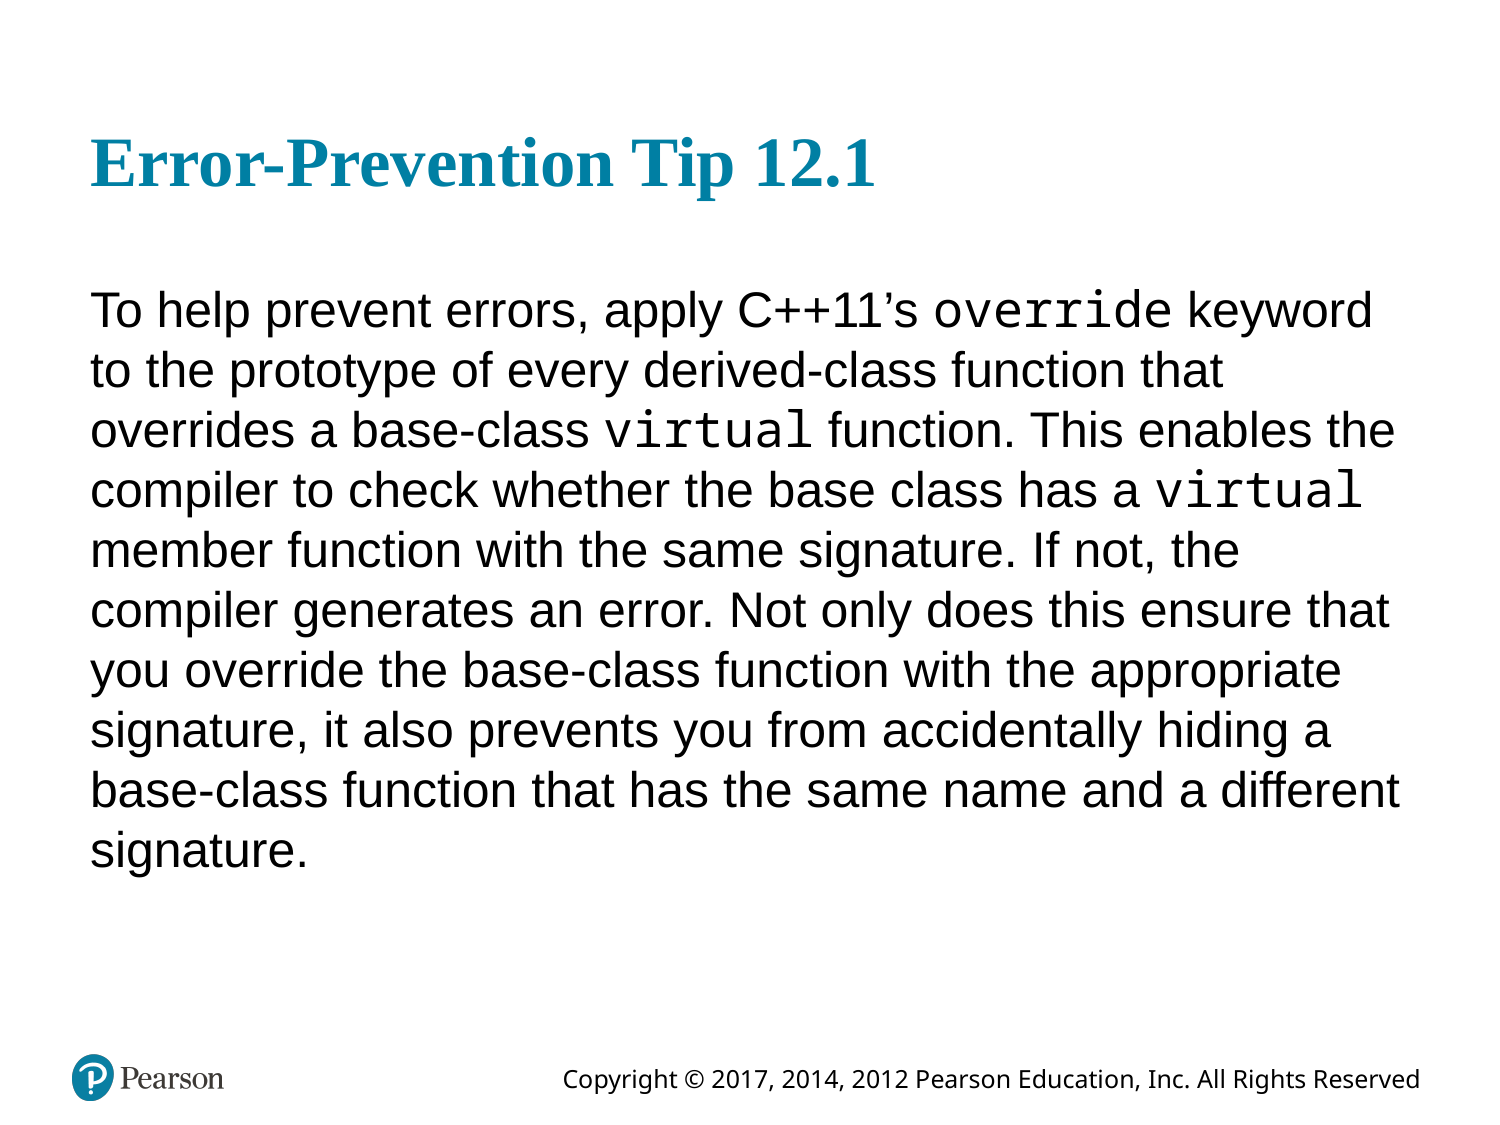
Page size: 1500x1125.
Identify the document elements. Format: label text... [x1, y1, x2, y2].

picture [72, 1054, 88, 1070]
list To help prevent errors, apply C++11’s override keyword to the prototype of every derived-class function that overrides a base-class virtual function. This enables the compiler to check whether the base class has a virtual member function with the same signature. If not, the compiler generates an error. Not only does this ensure that you override the base-class function with the appropriate signature, it also prevents you from accidentally hiding a base-class function that has the same name and a different signature. [75, 262, 1425, 1005]
title Error-Prevention Tip 12.1 [75, 35, 1425, 216]
picture [98, 1054, 224, 1101]
picture [72, 1087, 83, 1101]
picture [80, 1063, 106, 1088]
